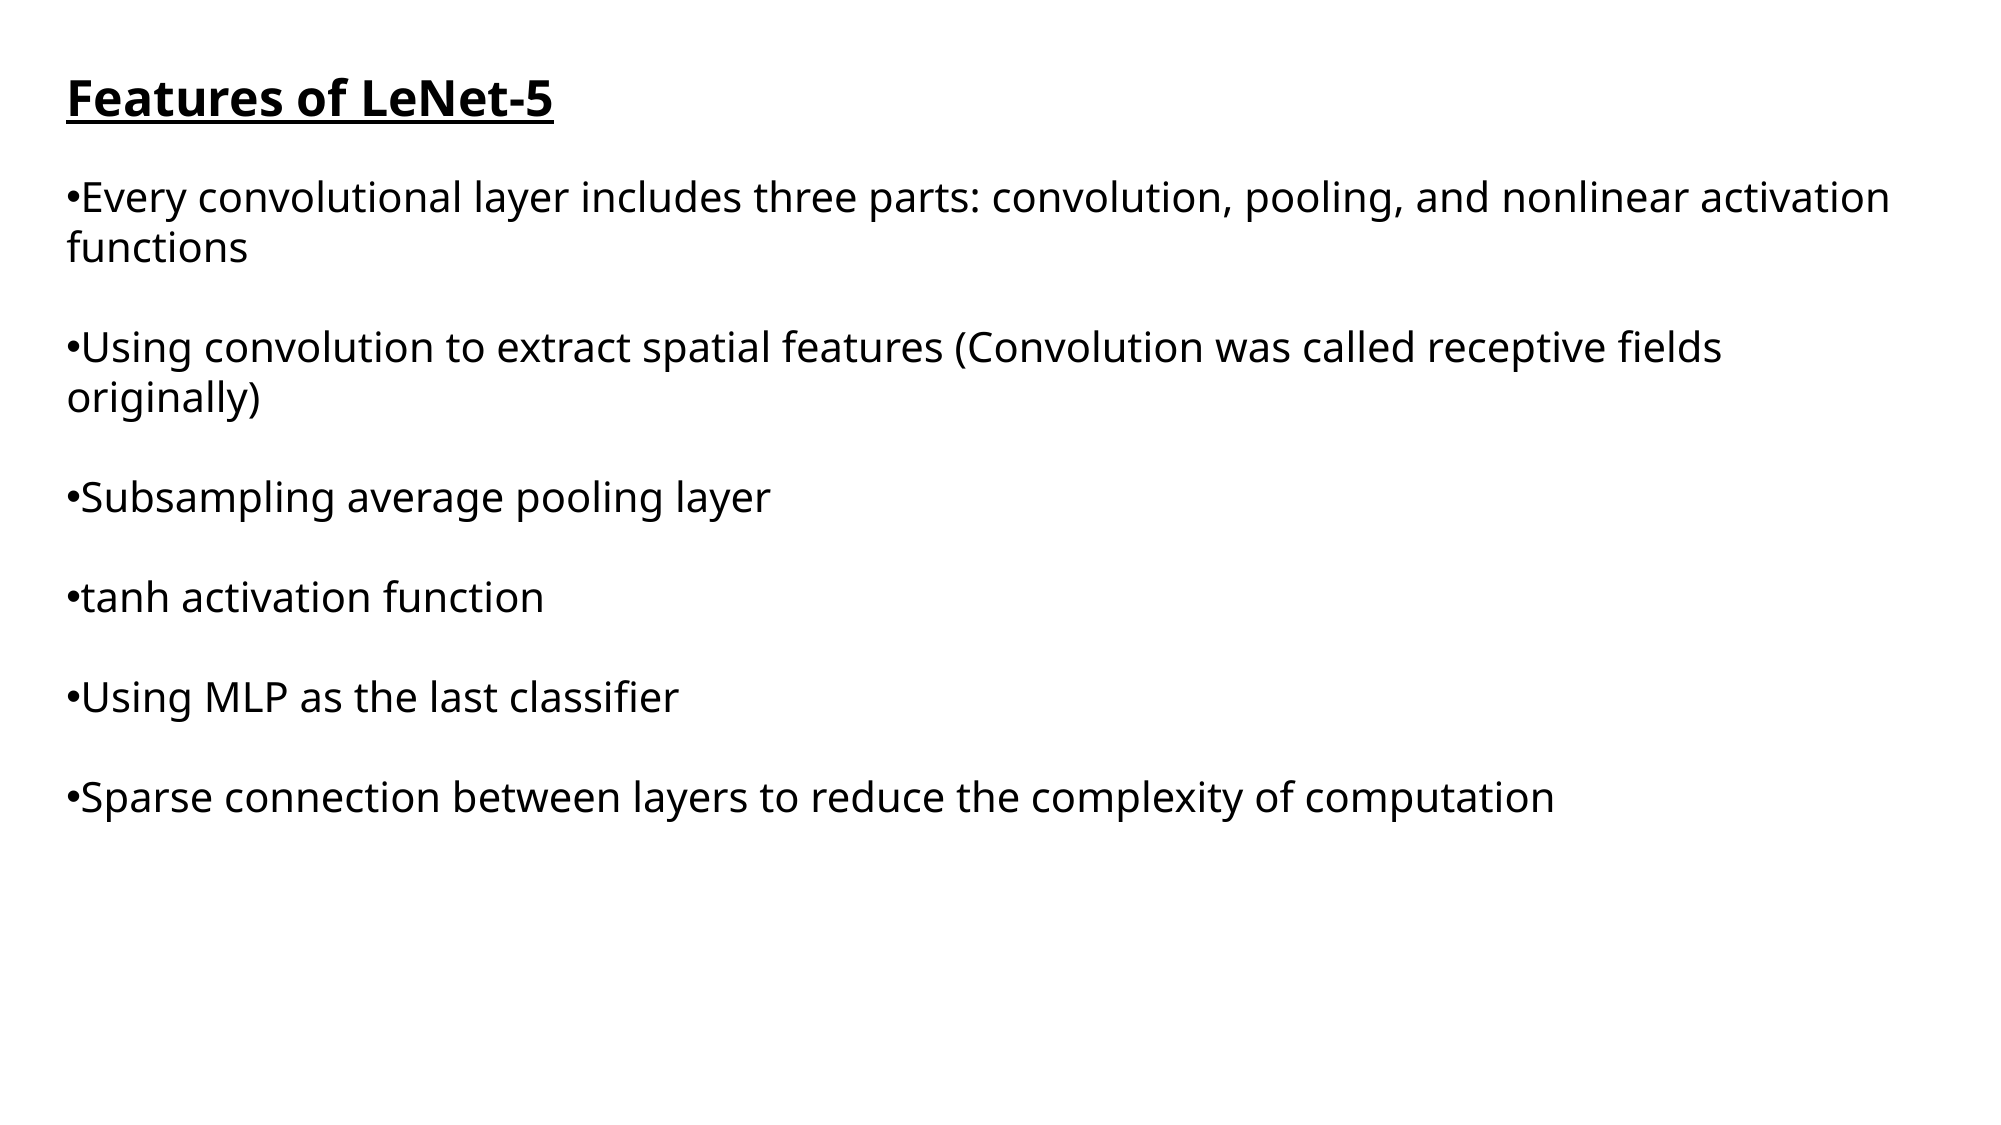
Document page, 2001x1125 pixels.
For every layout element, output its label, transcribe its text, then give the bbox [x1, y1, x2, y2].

text_box Features of LeNet-5 Every convolutional layer includes three parts: convolution, pooling, and nonlinear activation functions Using convolution to extract spatial features (Convolution was called receptive fields originally) Subsampling average pooling layer tanh activation function Using MLP as the last classifier Sparse connection between layers to reduce the complexity of computation [51, 58, 1941, 829]
